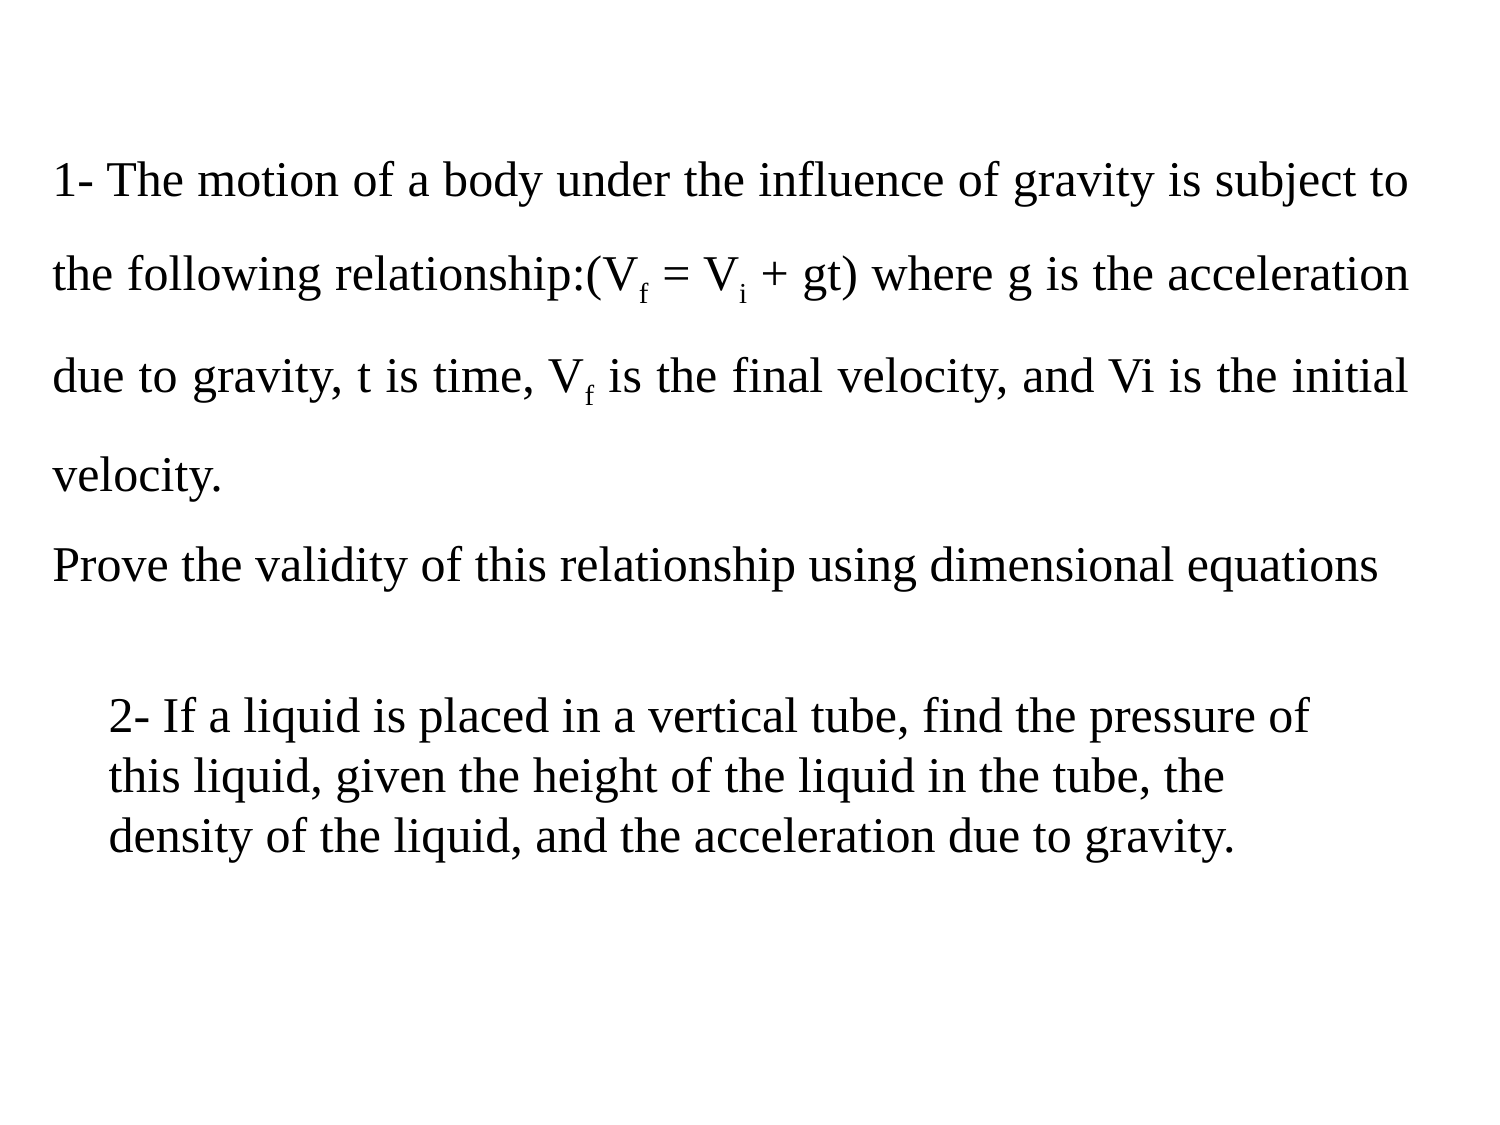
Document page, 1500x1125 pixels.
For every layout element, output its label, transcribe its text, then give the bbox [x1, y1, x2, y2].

text_box 1- The motion of a body under the influence of gravity is subject to the following relationship:(Vf = Vi + gt) where g is the acceleration due to gravity, t is time, Vf is the final velocity, and Vi is the initial velocity. Prove the validity of this relationship using dimensional equations [37, 109, 1425, 599]
text_box 2- If a liquid is placed in a vertical tube, find the pressure of this liquid, given the height of the liquid in the tube, the density of the liquid, and the acceleration due to gravity. [93, 674, 1369, 870]
